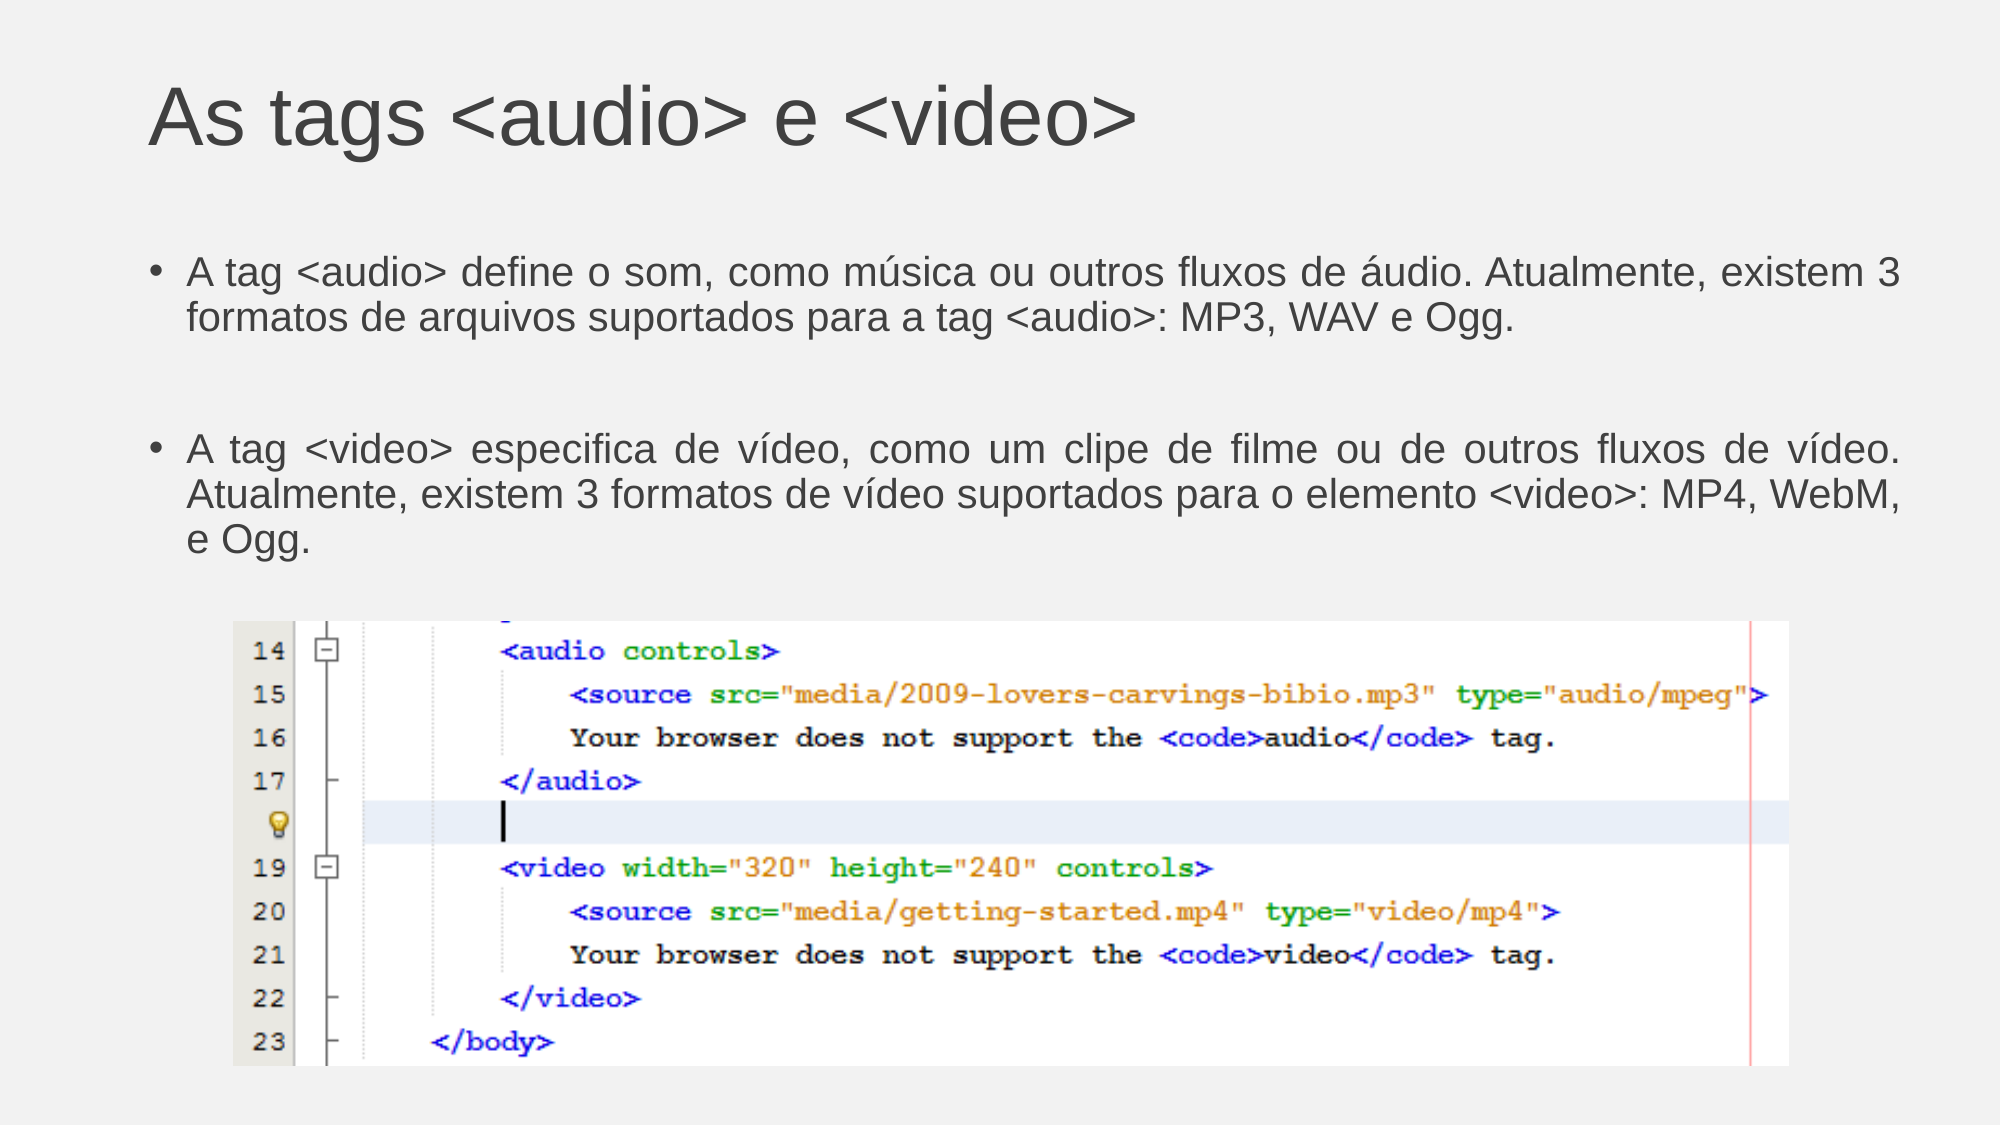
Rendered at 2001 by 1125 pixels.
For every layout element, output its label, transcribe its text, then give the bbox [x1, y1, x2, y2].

title As tags <audio> e <video> [133, 37, 1918, 200]
list A tag <audio> define o som, como música ou outros fluxos de áudio. Atualmente, existem 3 formatos de arquivos suportados para a tag <audio>: MP3, WAV e Ogg. A tag <video> especifica de vídeo, como um clipe de filme ou de outros fluxos de vídeo. Atualmente, existem 3 formatos de vídeo suportados para o elemento <video>: MP4, WebM, e Ogg. [133, 243, 1918, 986]
picture [232, 621, 1789, 1066]
